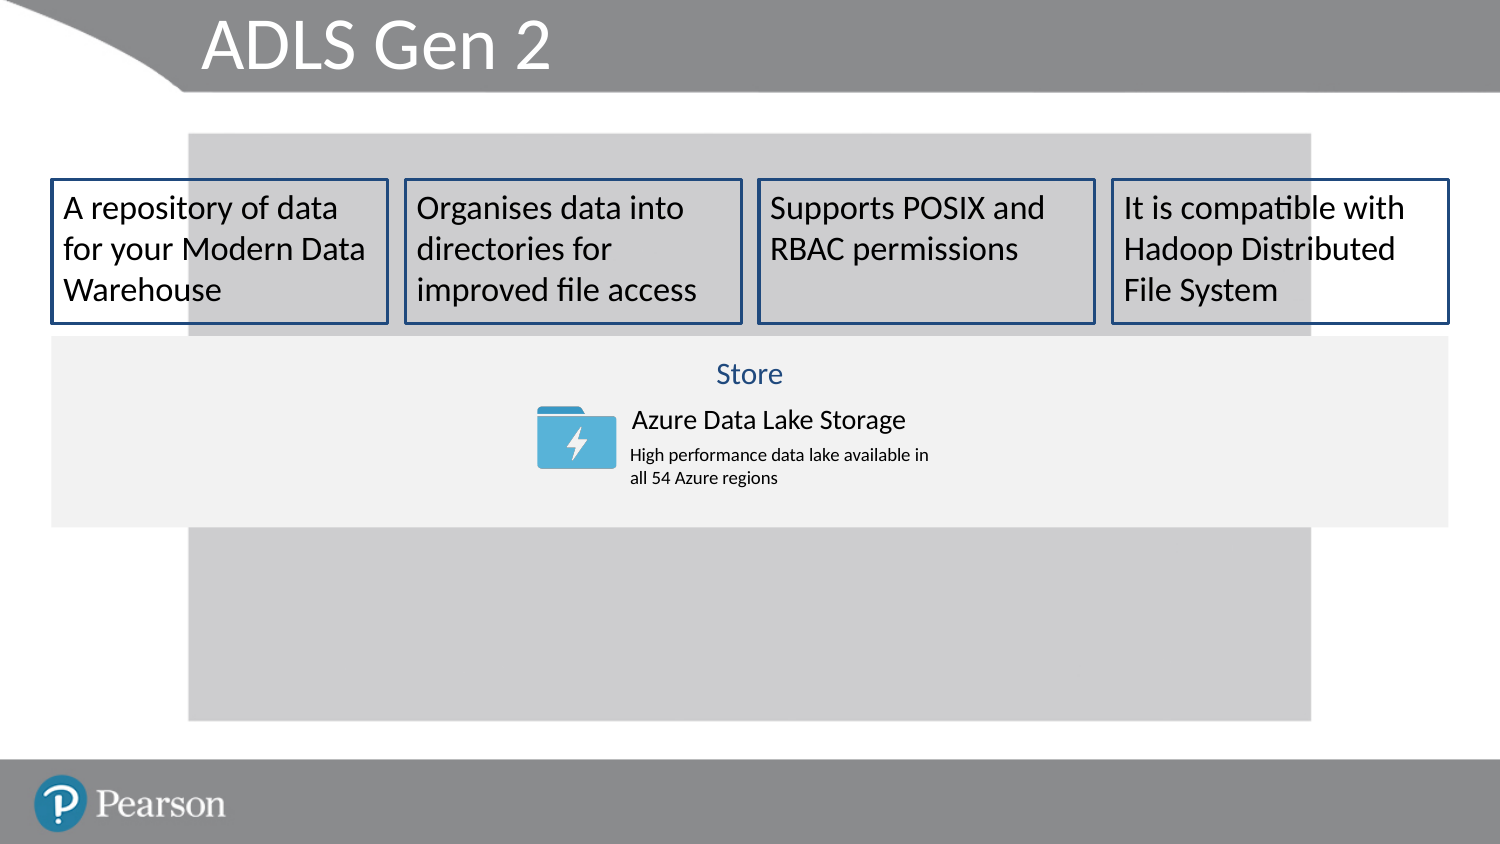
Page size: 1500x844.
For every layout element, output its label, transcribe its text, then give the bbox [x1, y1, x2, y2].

text_box Supports POSIX and RBAC permissions [757, 177, 1097, 326]
text_box Store [51, 336, 1449, 528]
text_box Organises data into directories for improved file access [403, 177, 743, 326]
text_box High performance data lake available in all 54 Azure regions [630, 442, 943, 489]
text_box A repository of data for your Modern Data Warehouse [50, 177, 390, 326]
picture [0, 0, 1500, 844]
text_box Azure Data Lake Storage [631, 404, 907, 436]
text_box It is compatible with Hadoop Distributed File System [1110, 177, 1450, 326]
title ADLS Gen 2 [186, 0, 1425, 79]
